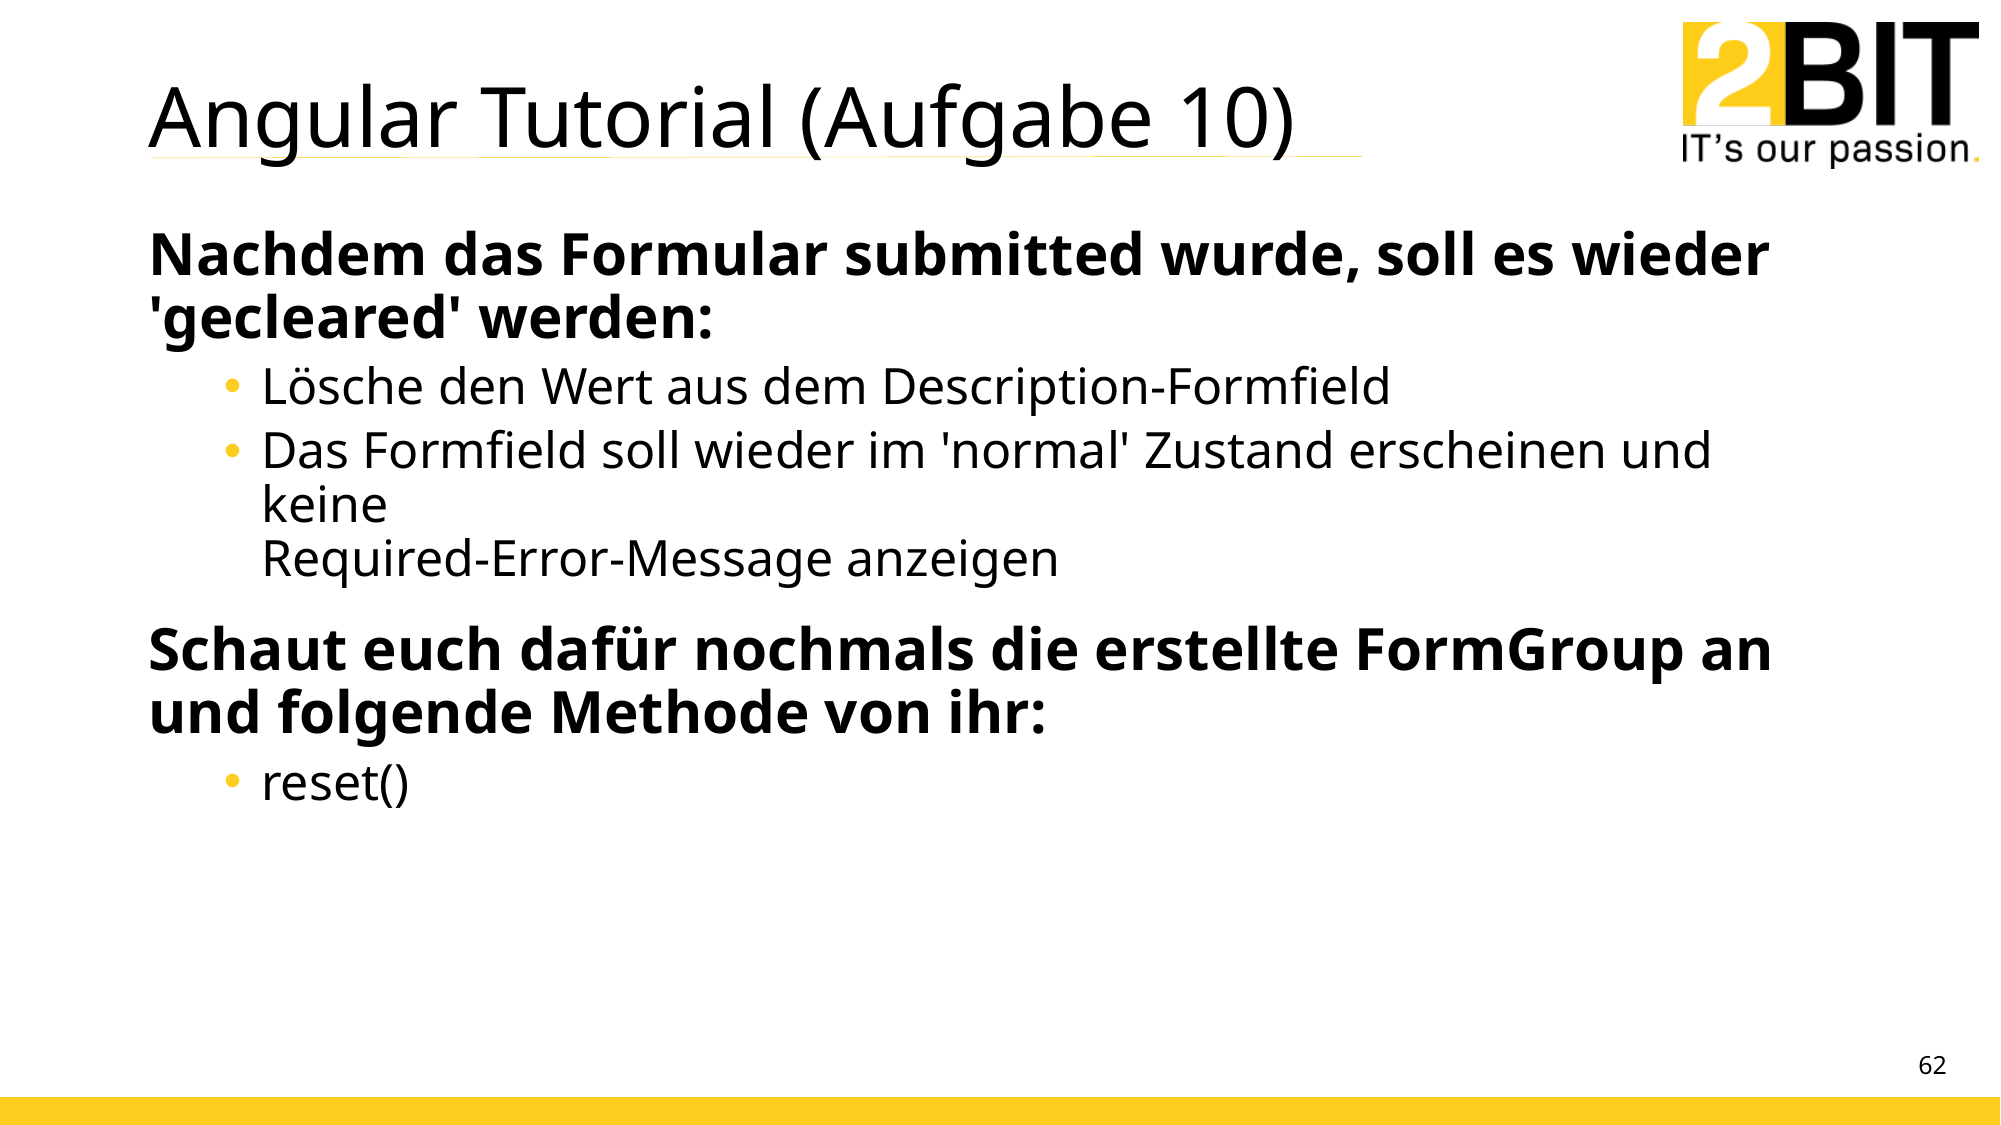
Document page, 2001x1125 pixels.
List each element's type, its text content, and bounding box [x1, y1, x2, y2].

text_box Schaut euch dafür nochmals die erstellte FormGroup an und folgende Methode von ihr: reset() [133, 612, 1859, 988]
picture [1683, 22, 1979, 169]
list Nachdem das Formular submitted wurde, soll es wieder 'gecleared' werden: Lösche den Wert aus dem Description-Formfield Das Formfield soll wieder im 'normal' Zustand erscheinen und keine Required-Error-Message anzeigen [133, 217, 1859, 593]
title Angular Tutorial (Aufgabe 10) [133, 68, 1859, 217]
